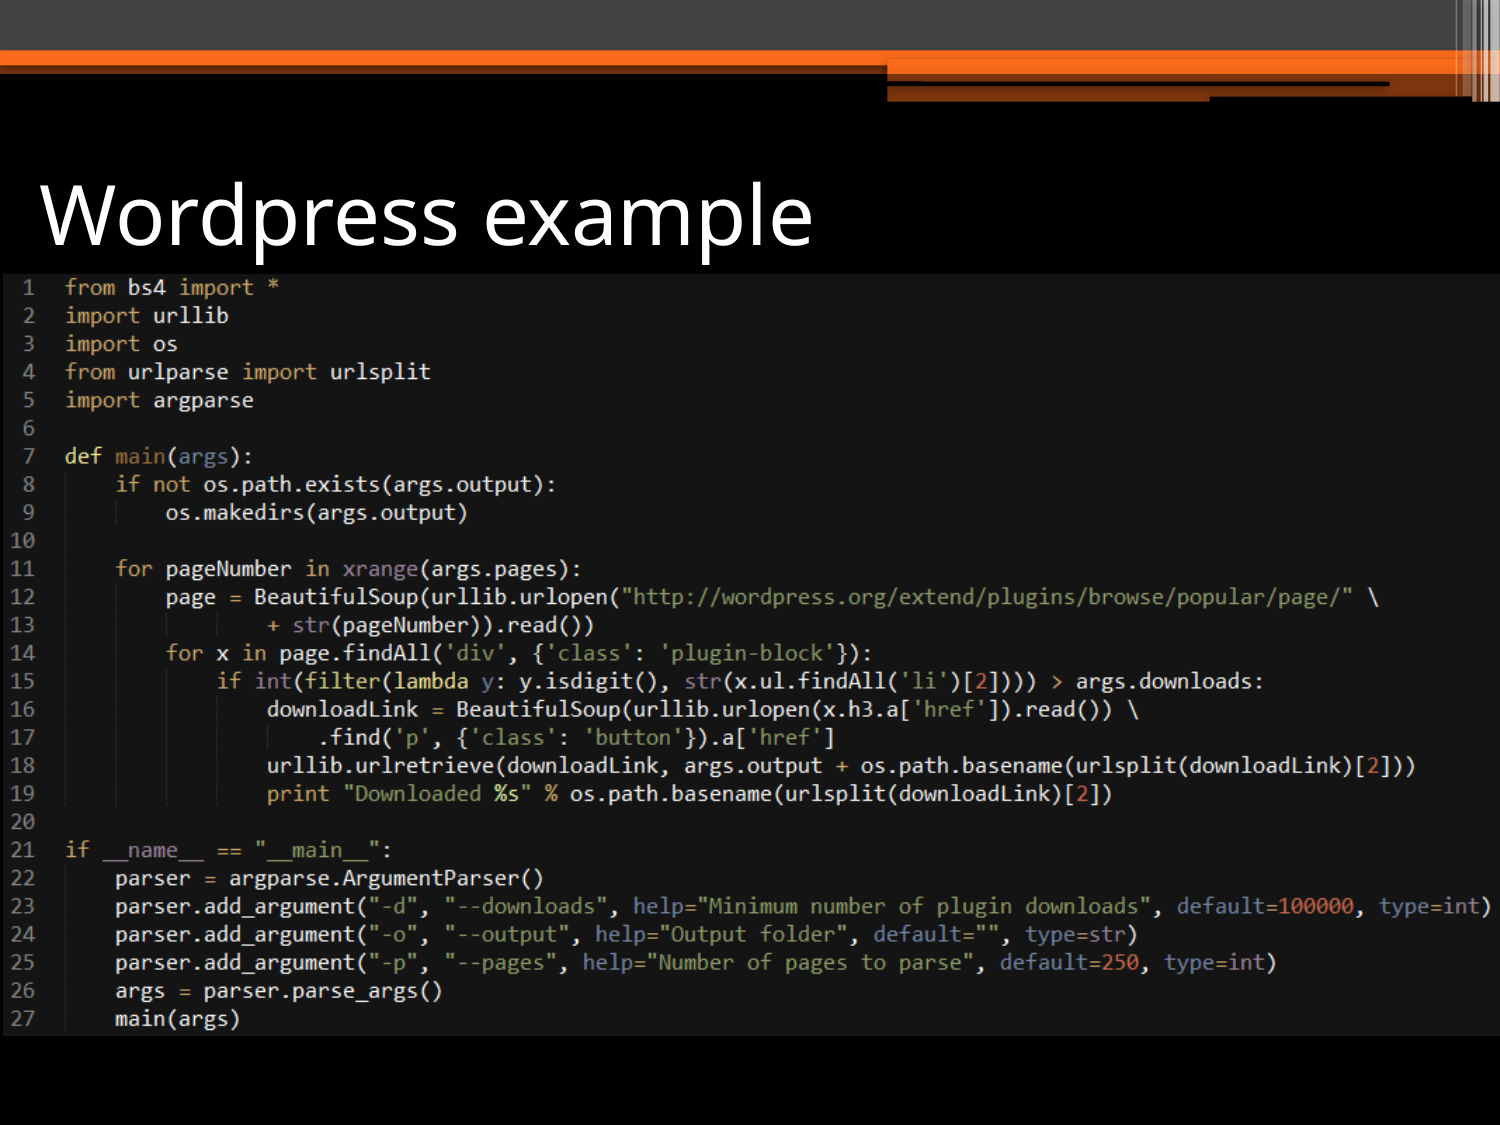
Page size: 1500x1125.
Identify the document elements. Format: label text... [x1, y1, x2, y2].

title Wordpress example [24, 124, 1375, 272]
picture [3, 274, 1500, 1037]
